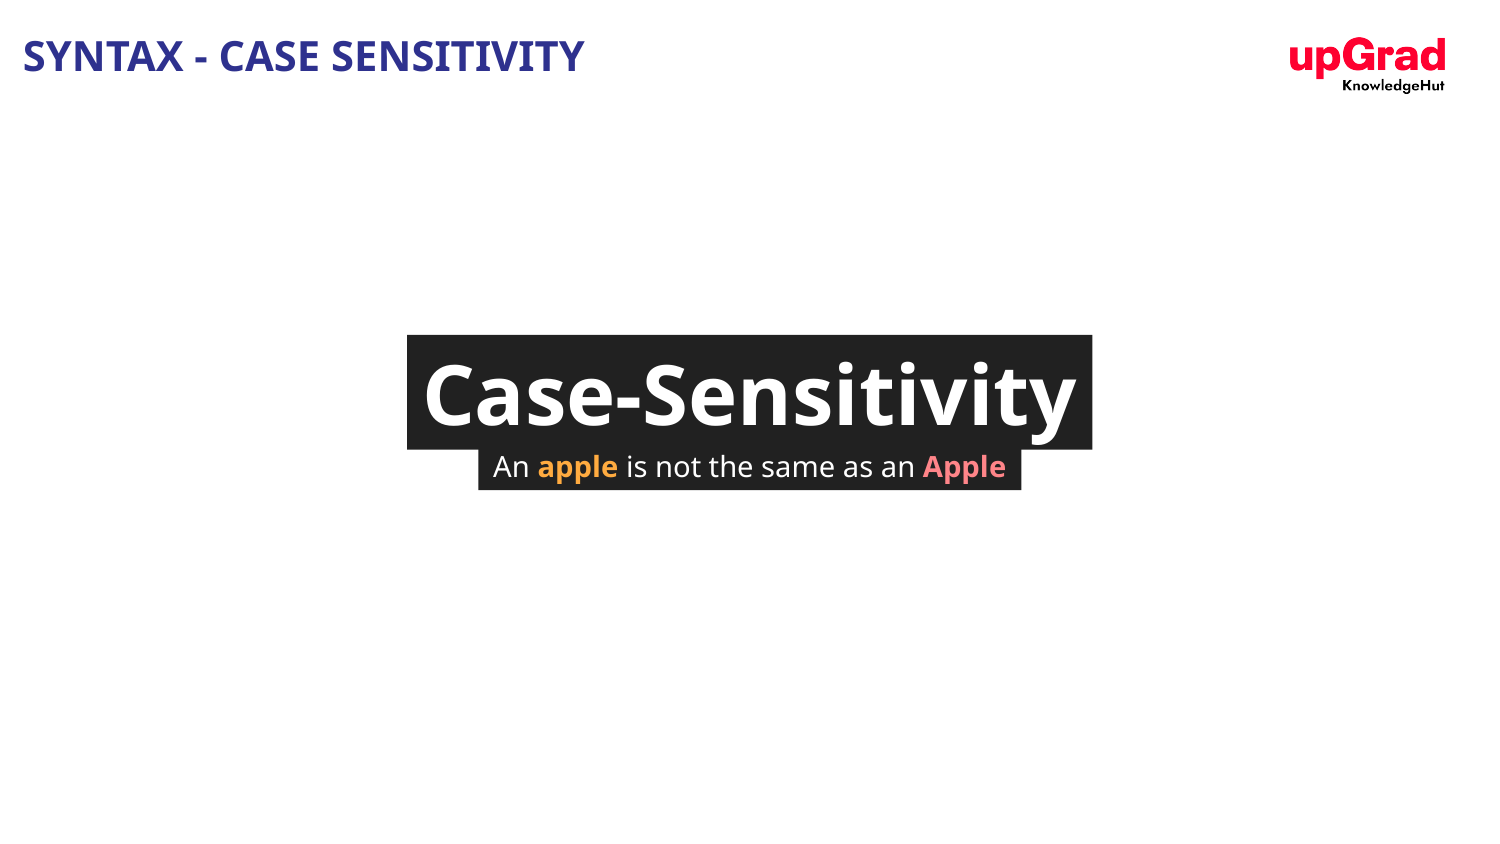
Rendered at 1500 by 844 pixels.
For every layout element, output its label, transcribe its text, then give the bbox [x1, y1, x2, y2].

text_box Case-Sensitivity [407, 334, 1093, 450]
title SYNTAX - CASE SENSITIVITY [7, 14, 1313, 91]
picture [1290, 37, 1449, 96]
text_box An apple is not the same as an Apple [478, 440, 1022, 491]
